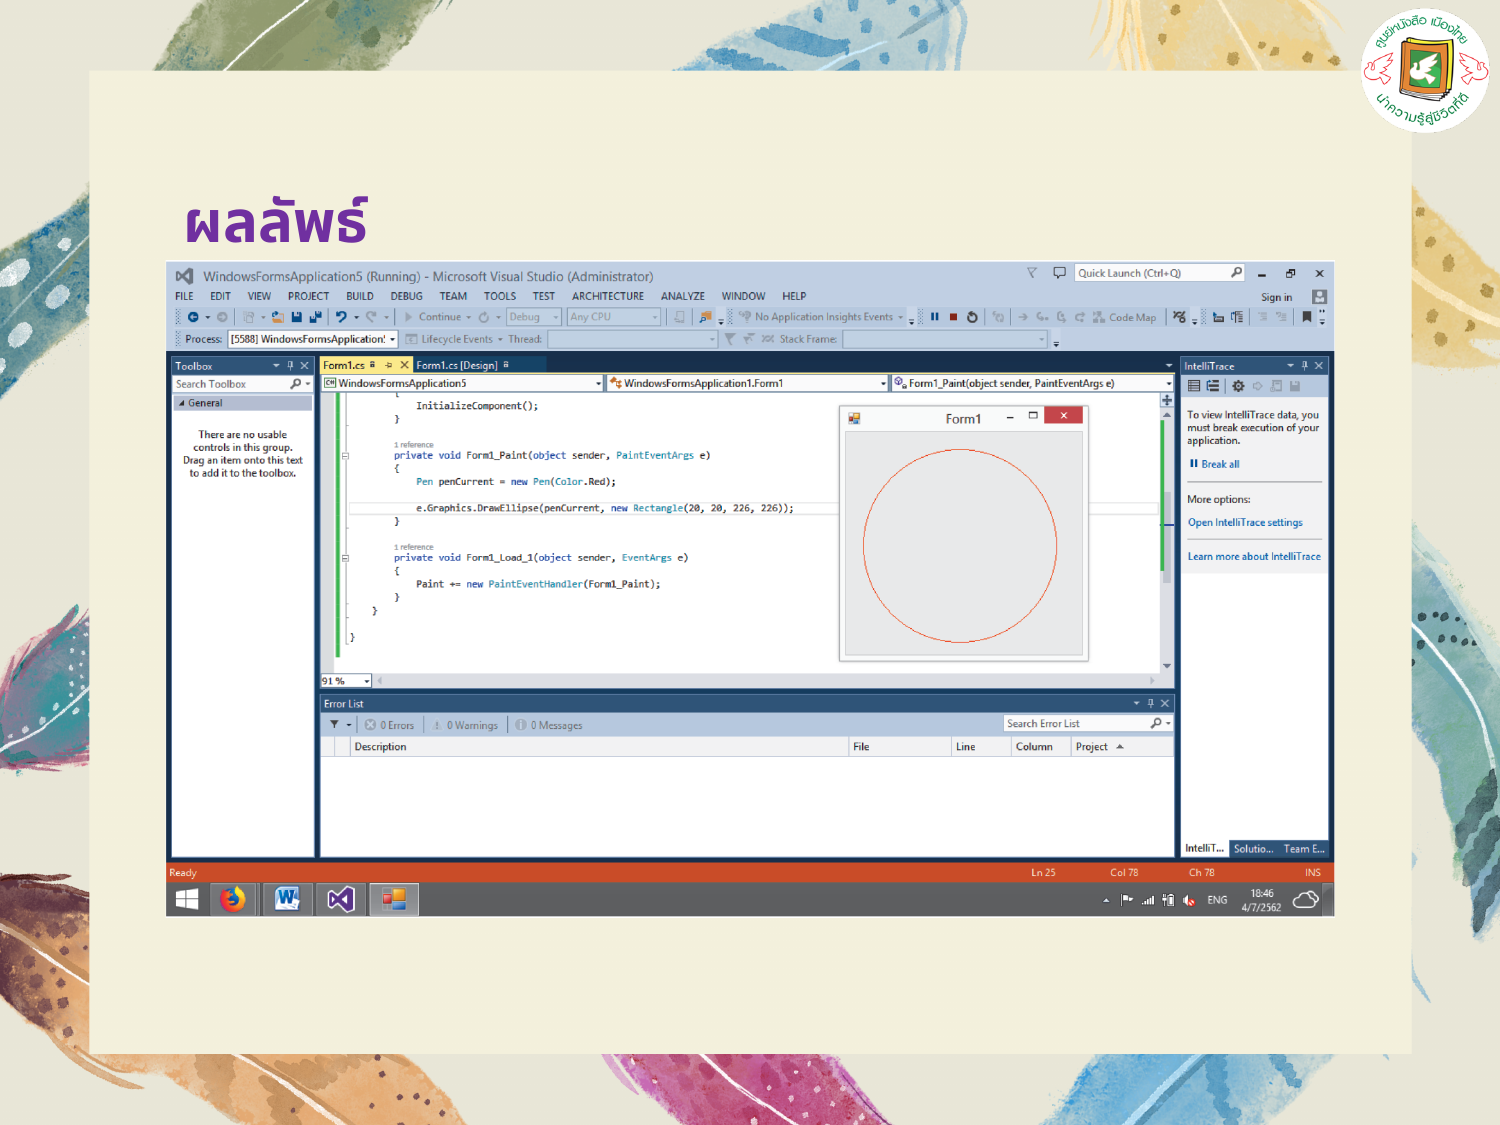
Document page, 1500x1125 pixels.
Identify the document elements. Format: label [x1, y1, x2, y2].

picture [0, 0, 1500, 1125]
text_box [165, 176, 1335, 918]
